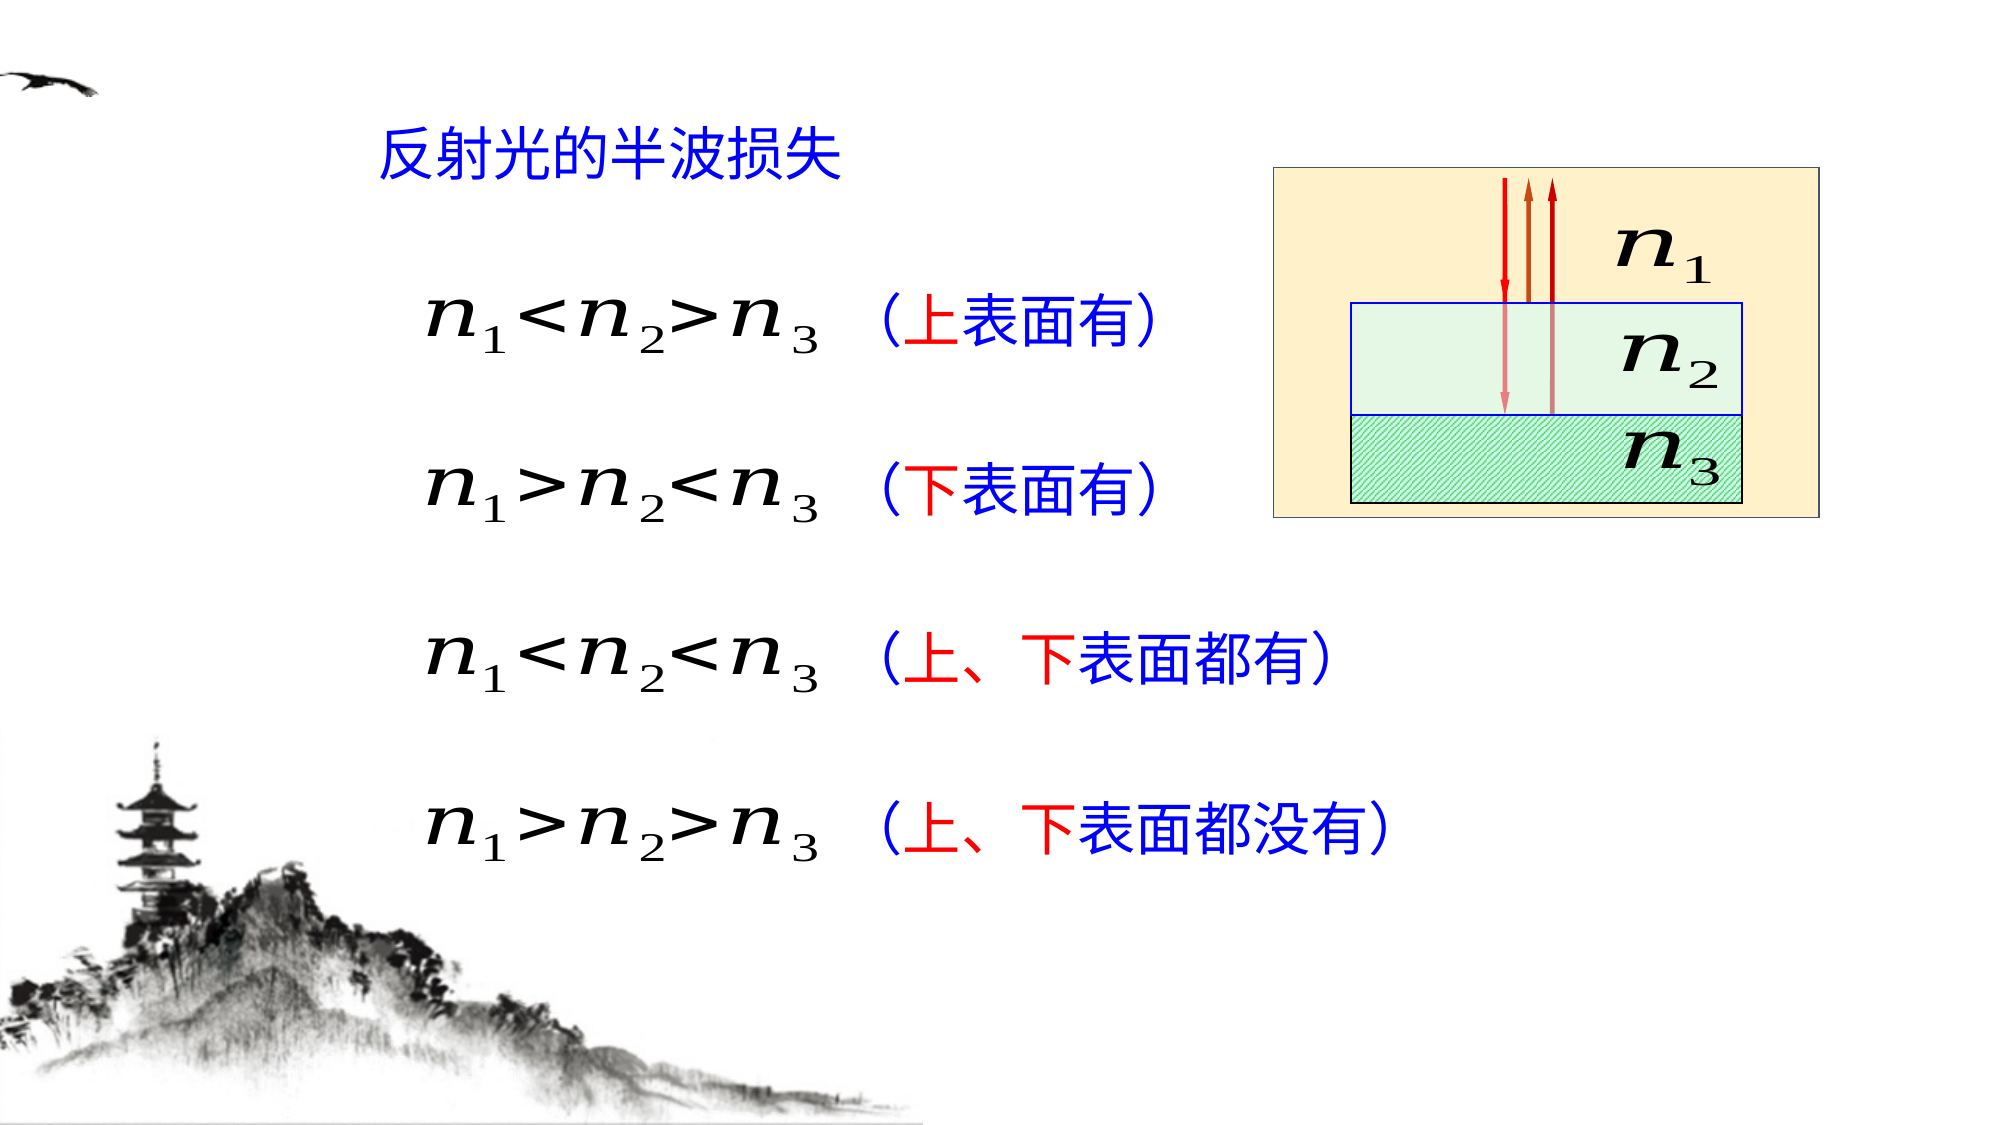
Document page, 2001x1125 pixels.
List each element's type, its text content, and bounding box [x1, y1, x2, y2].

text_box （上、下表面都没有） [829, 784, 1466, 870]
text_box （下表面有） [829, 445, 1248, 531]
text_box （上表面有） [829, 276, 1224, 362]
picture [0, 3, 99, 97]
picture [0, 732, 923, 1125]
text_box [1273, 167, 1820, 518]
text_box （上、下表面都有） [829, 615, 1415, 700]
text_box 反射光的半波损失 [362, 109, 1132, 195]
